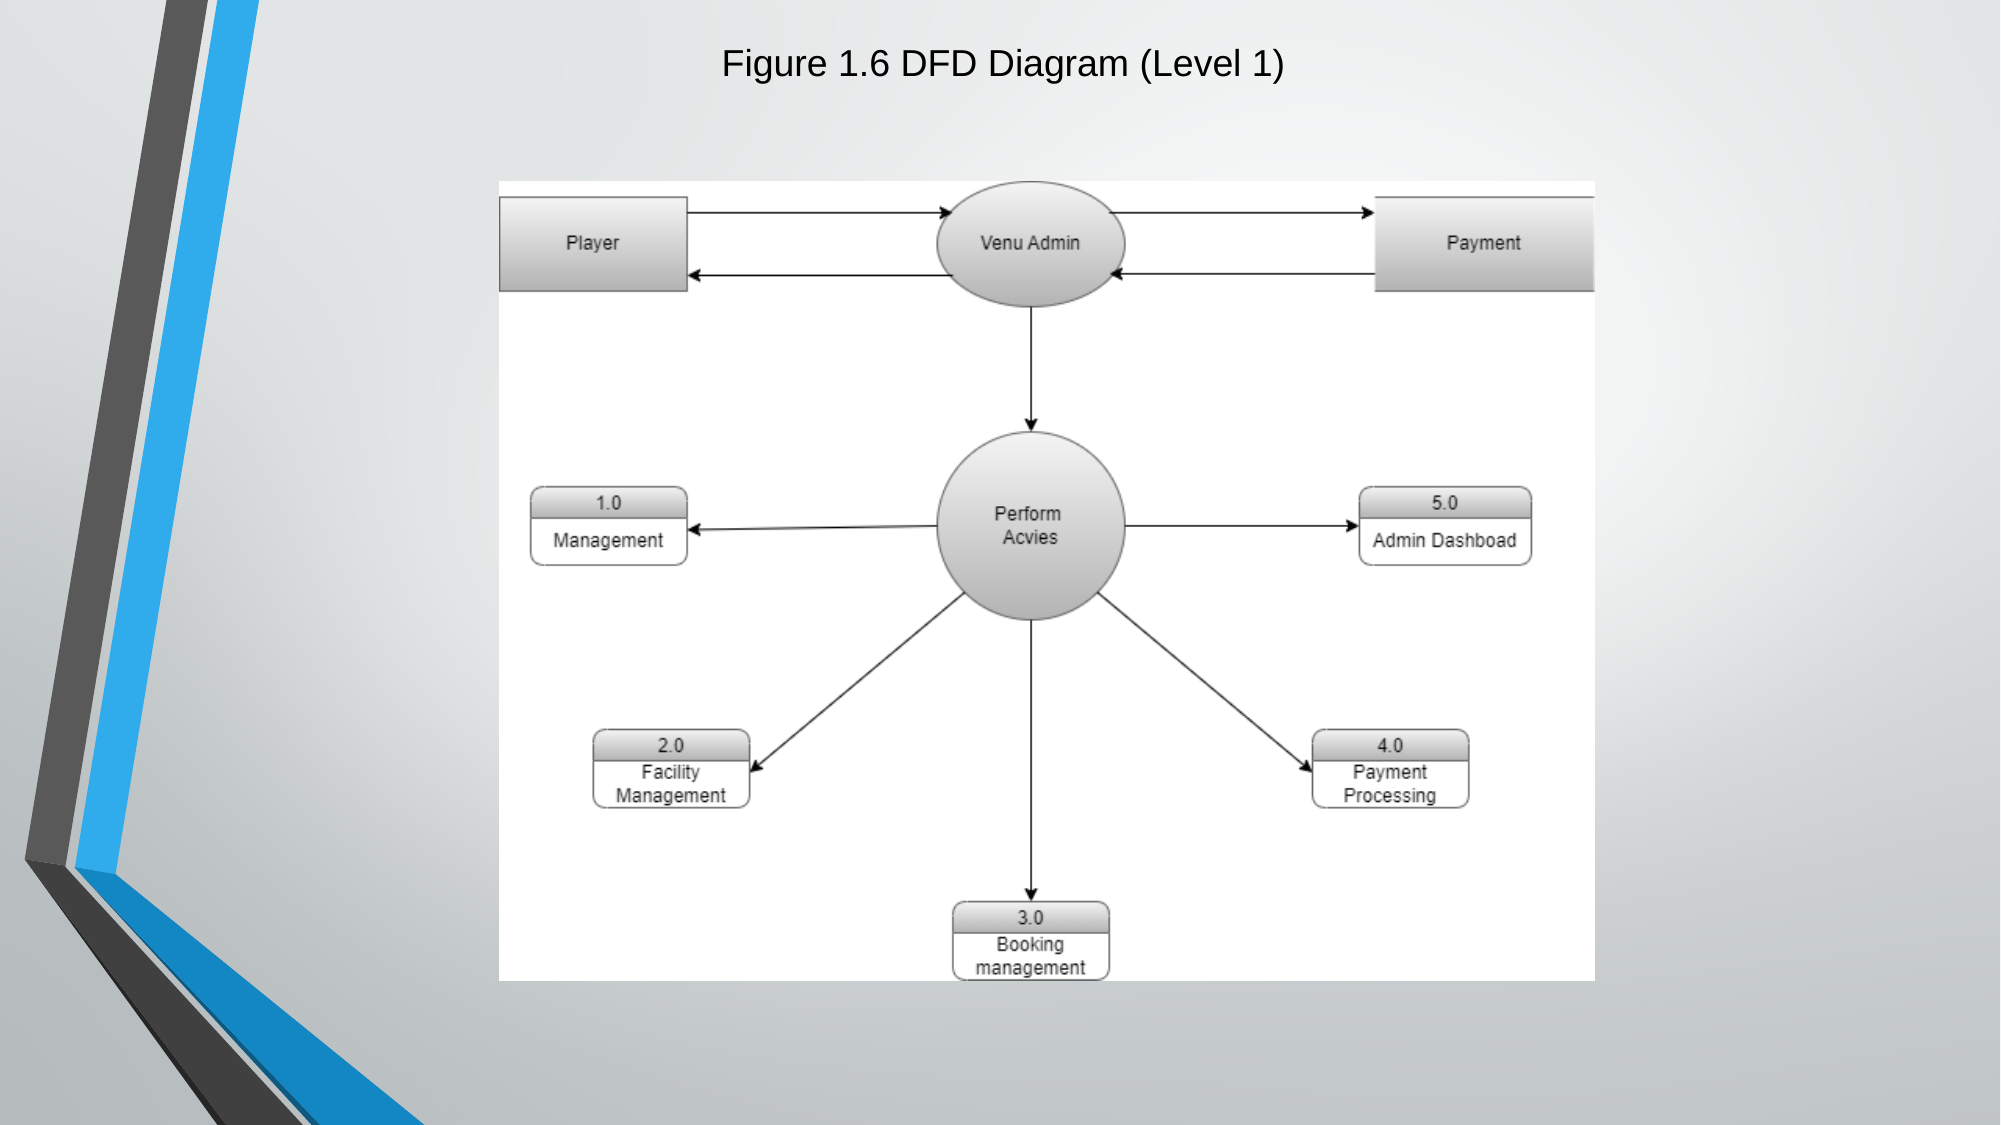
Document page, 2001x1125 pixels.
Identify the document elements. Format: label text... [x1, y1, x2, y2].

text_box Figure 1.6 DFD Diagram (Level 1) [706, 31, 1888, 92]
picture [499, 181, 1596, 981]
